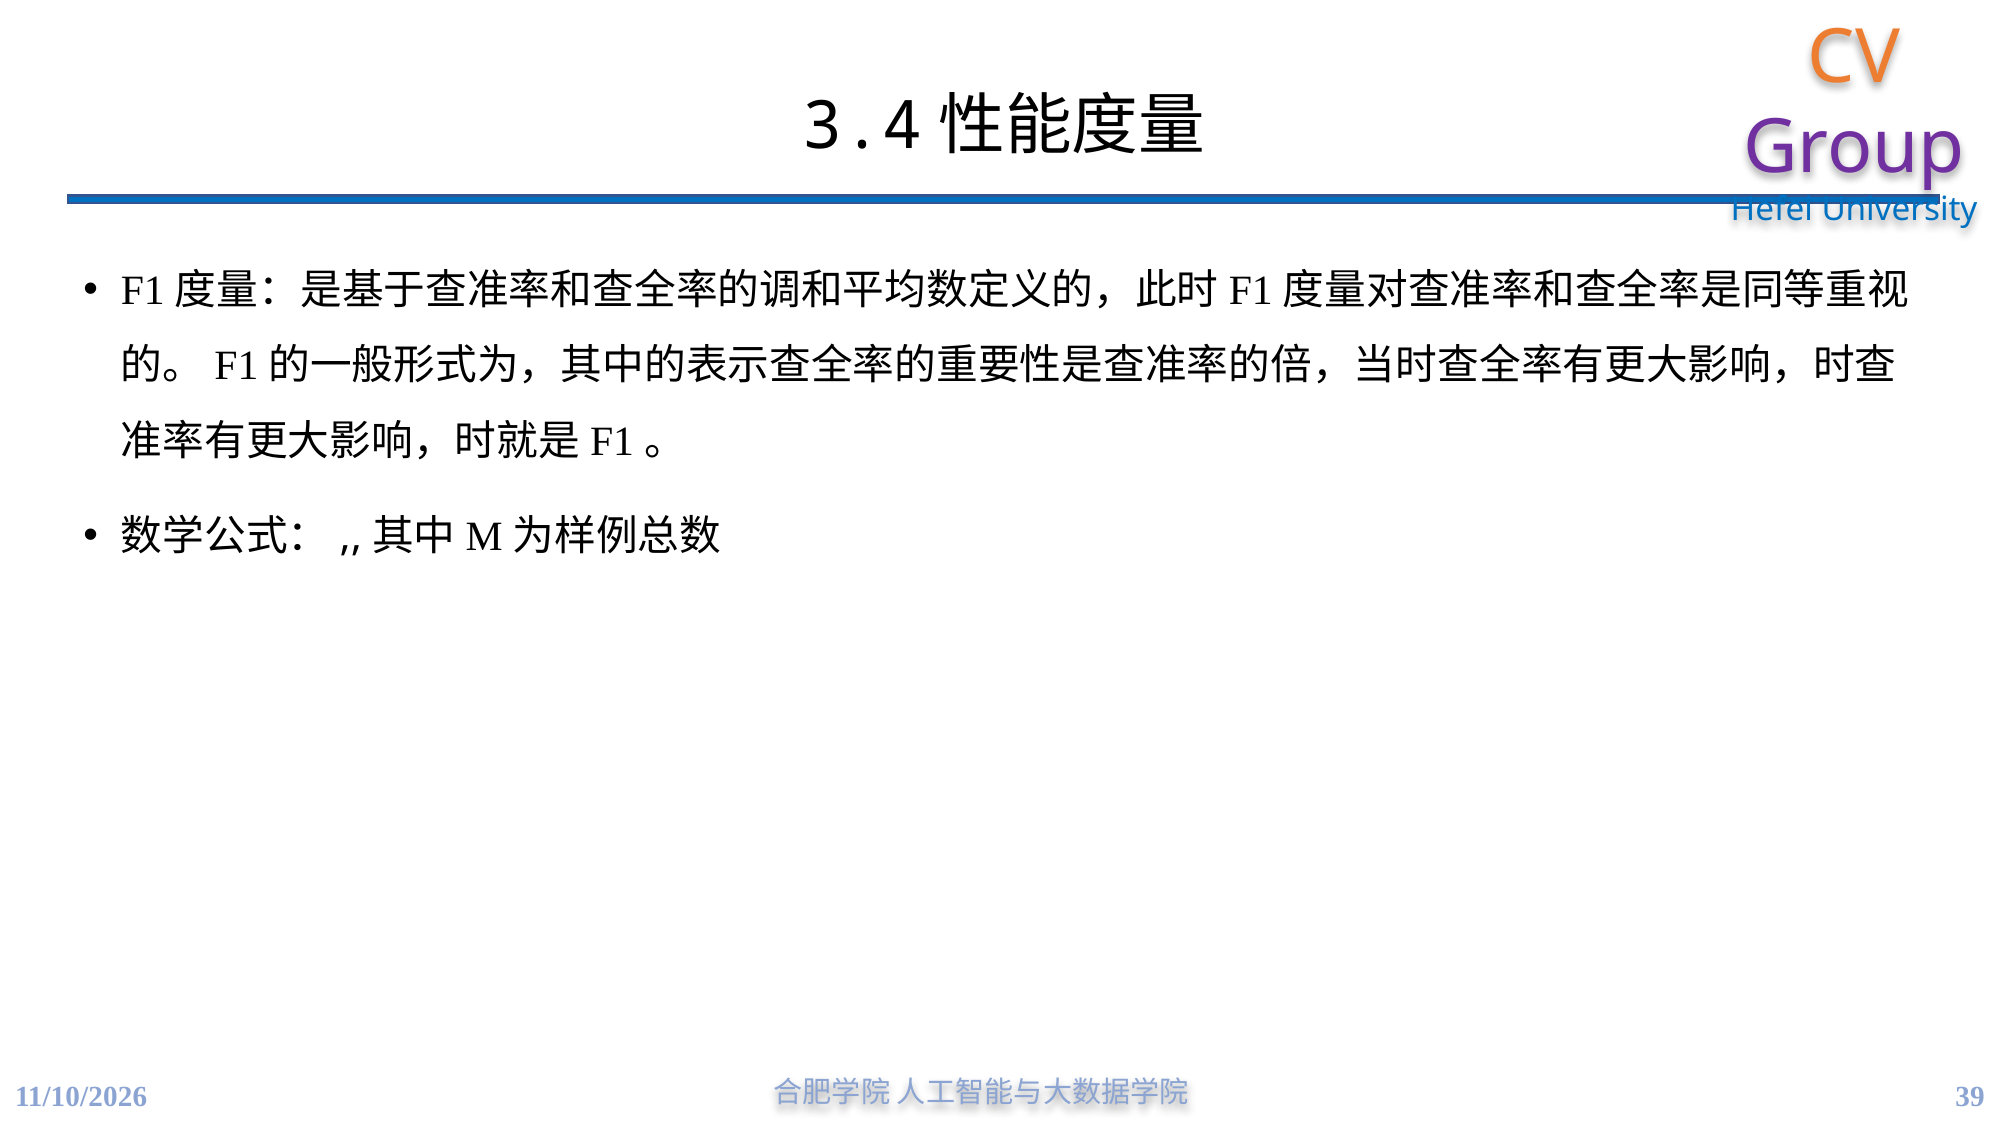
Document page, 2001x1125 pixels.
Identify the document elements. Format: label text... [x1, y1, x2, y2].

slide_number 39 [1550, 1065, 2000, 1125]
title 3.4性能度量 [68, 59, 1940, 195]
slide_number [0, 1065, 450, 1125]
footer 合肥学院 人工智能与大数据学院 [643, 1065, 1319, 1125]
